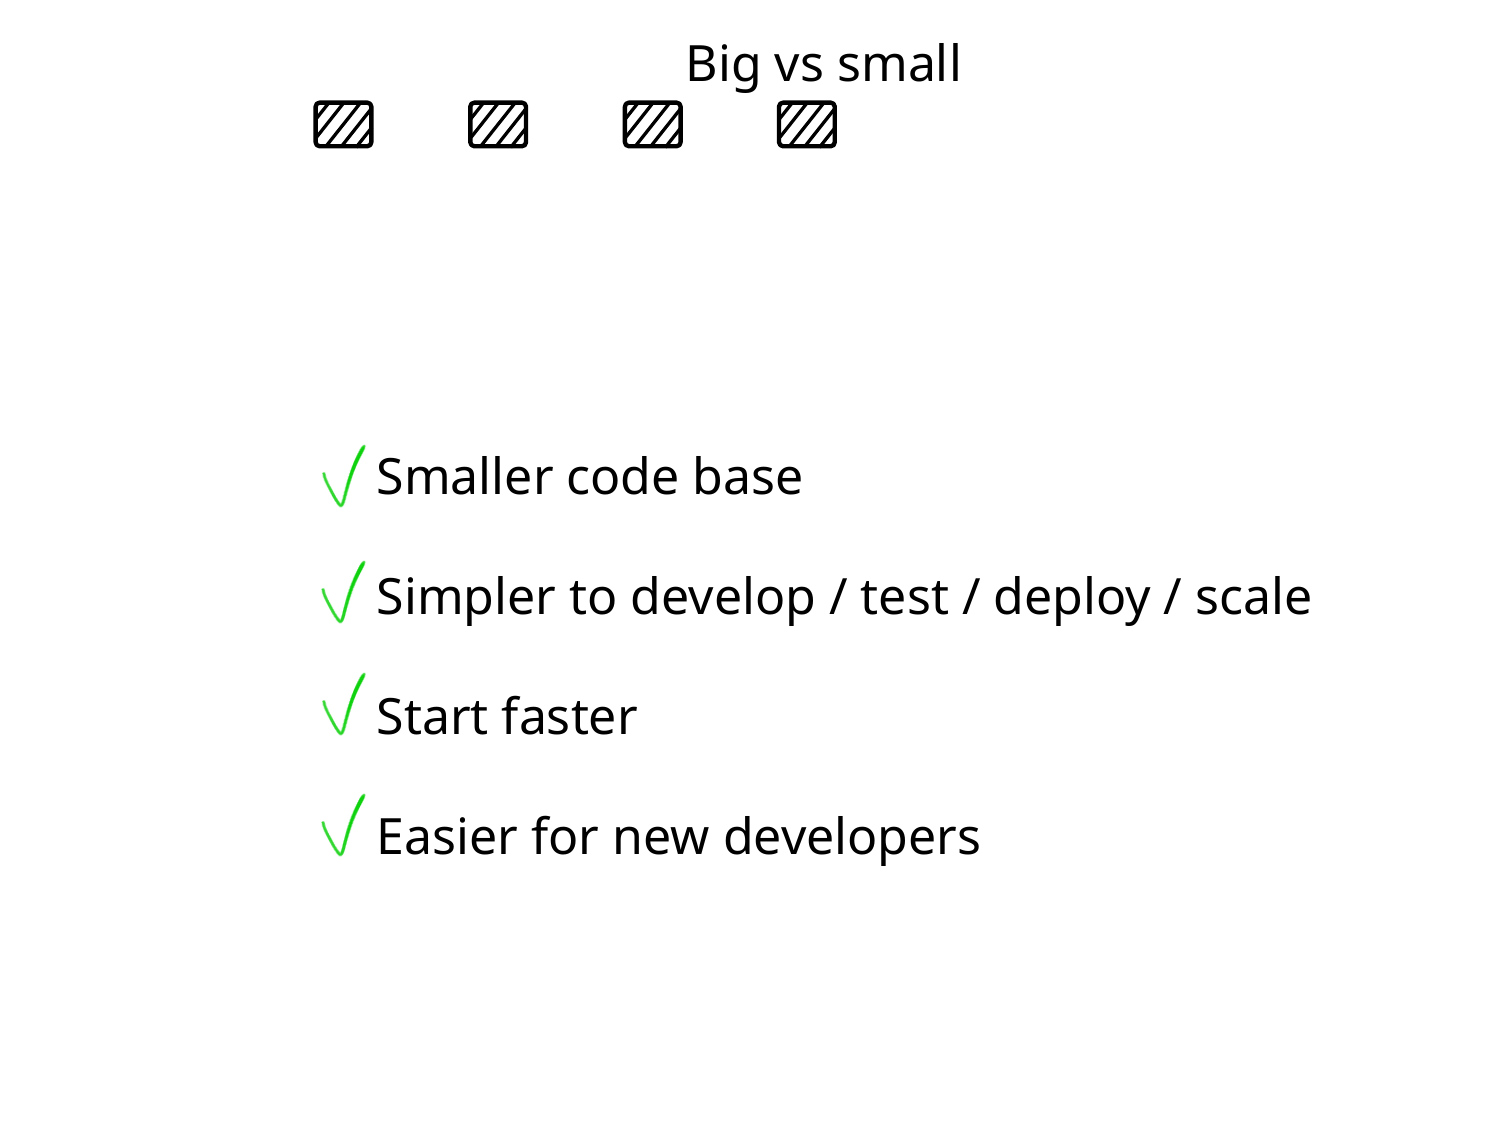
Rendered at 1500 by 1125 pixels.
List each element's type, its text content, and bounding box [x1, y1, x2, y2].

picture [312, 781, 375, 864]
picture [312, 432, 375, 515]
text_box Smaller code base Simpler to develop / test / deploy / scale Start faster Easier for new developers [361, 437, 1329, 872]
picture [313, 660, 375, 743]
picture [621, 99, 684, 149]
picture [467, 99, 529, 149]
text_box Big vs small [670, 23, 978, 99]
picture [776, 99, 838, 149]
picture [312, 99, 374, 149]
picture [312, 547, 375, 631]
